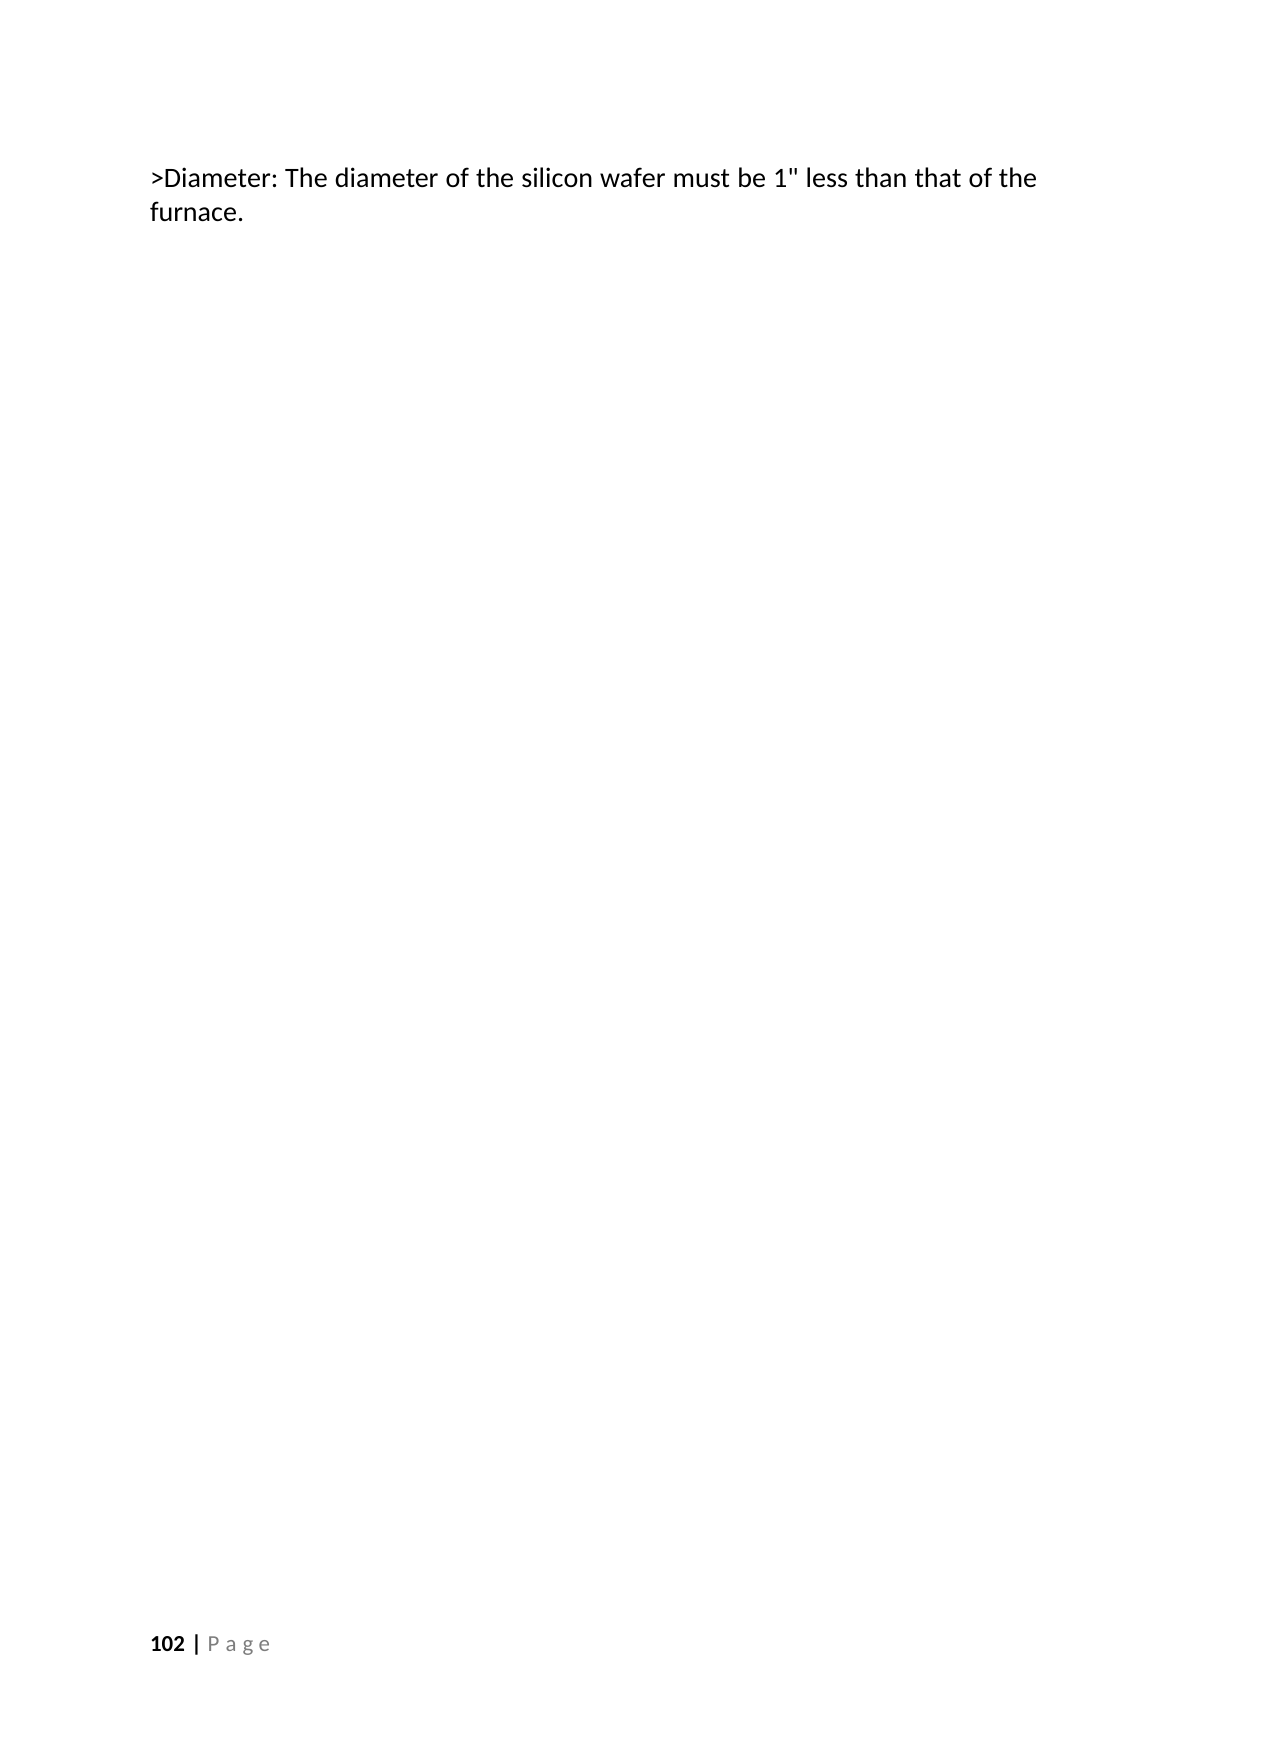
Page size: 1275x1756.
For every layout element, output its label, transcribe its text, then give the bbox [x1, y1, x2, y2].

slide_number 102 | P a g e [145, 1628, 453, 1657]
text_box >Diameter: The diameter of the silicon wafer must be 1" less than that of the furnace. [147, 159, 1127, 228]
